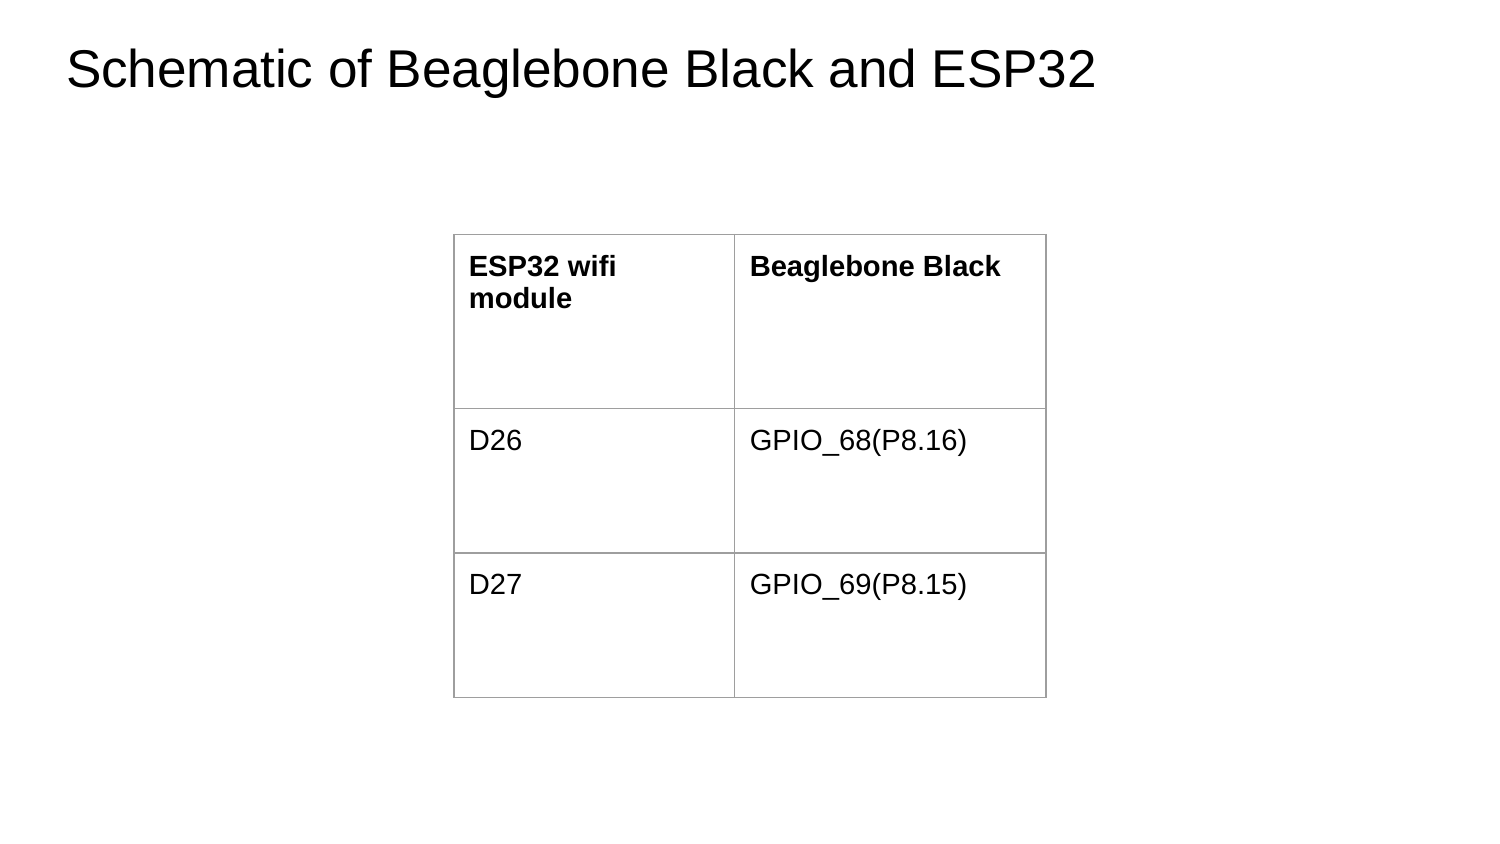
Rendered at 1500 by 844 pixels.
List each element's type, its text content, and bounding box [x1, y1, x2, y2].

table_cell GPIO_68(P8.16) [735, 409, 1045, 552]
title Schematic of Beaglebone Black and ESP32 [51, 19, 1449, 114]
table_cell D26 [455, 409, 734, 552]
table_cell GPIO_69(P8.15) [735, 554, 1045, 697]
table_cell D27 [455, 554, 734, 697]
table_header Beaglebone Black [735, 235, 1045, 408]
table_header ESP32 wifi module [455, 235, 734, 408]
